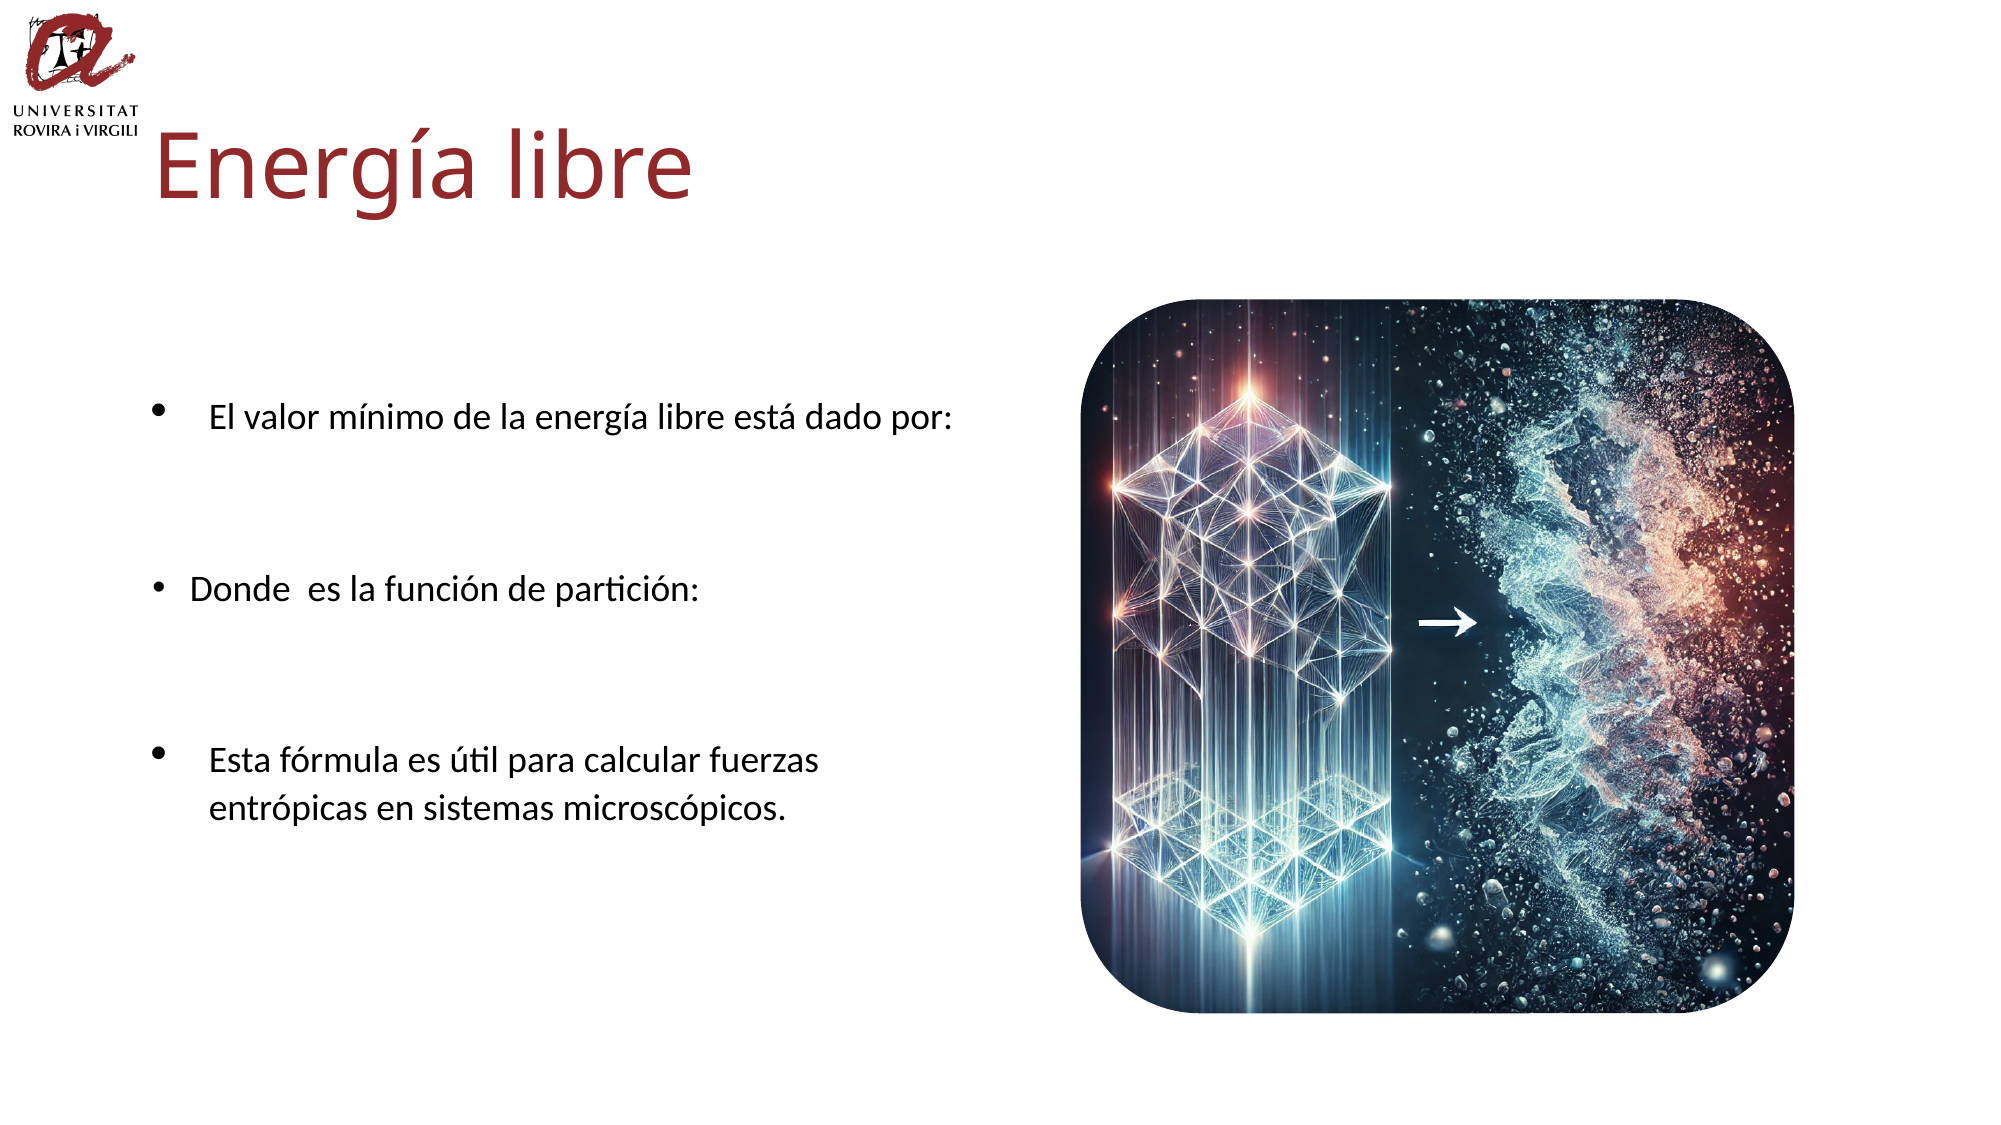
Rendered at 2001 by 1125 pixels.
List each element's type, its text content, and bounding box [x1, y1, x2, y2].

title Energía libre [137, 59, 1863, 278]
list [1080, 298, 1795, 1014]
picture [14, 13, 138, 136]
